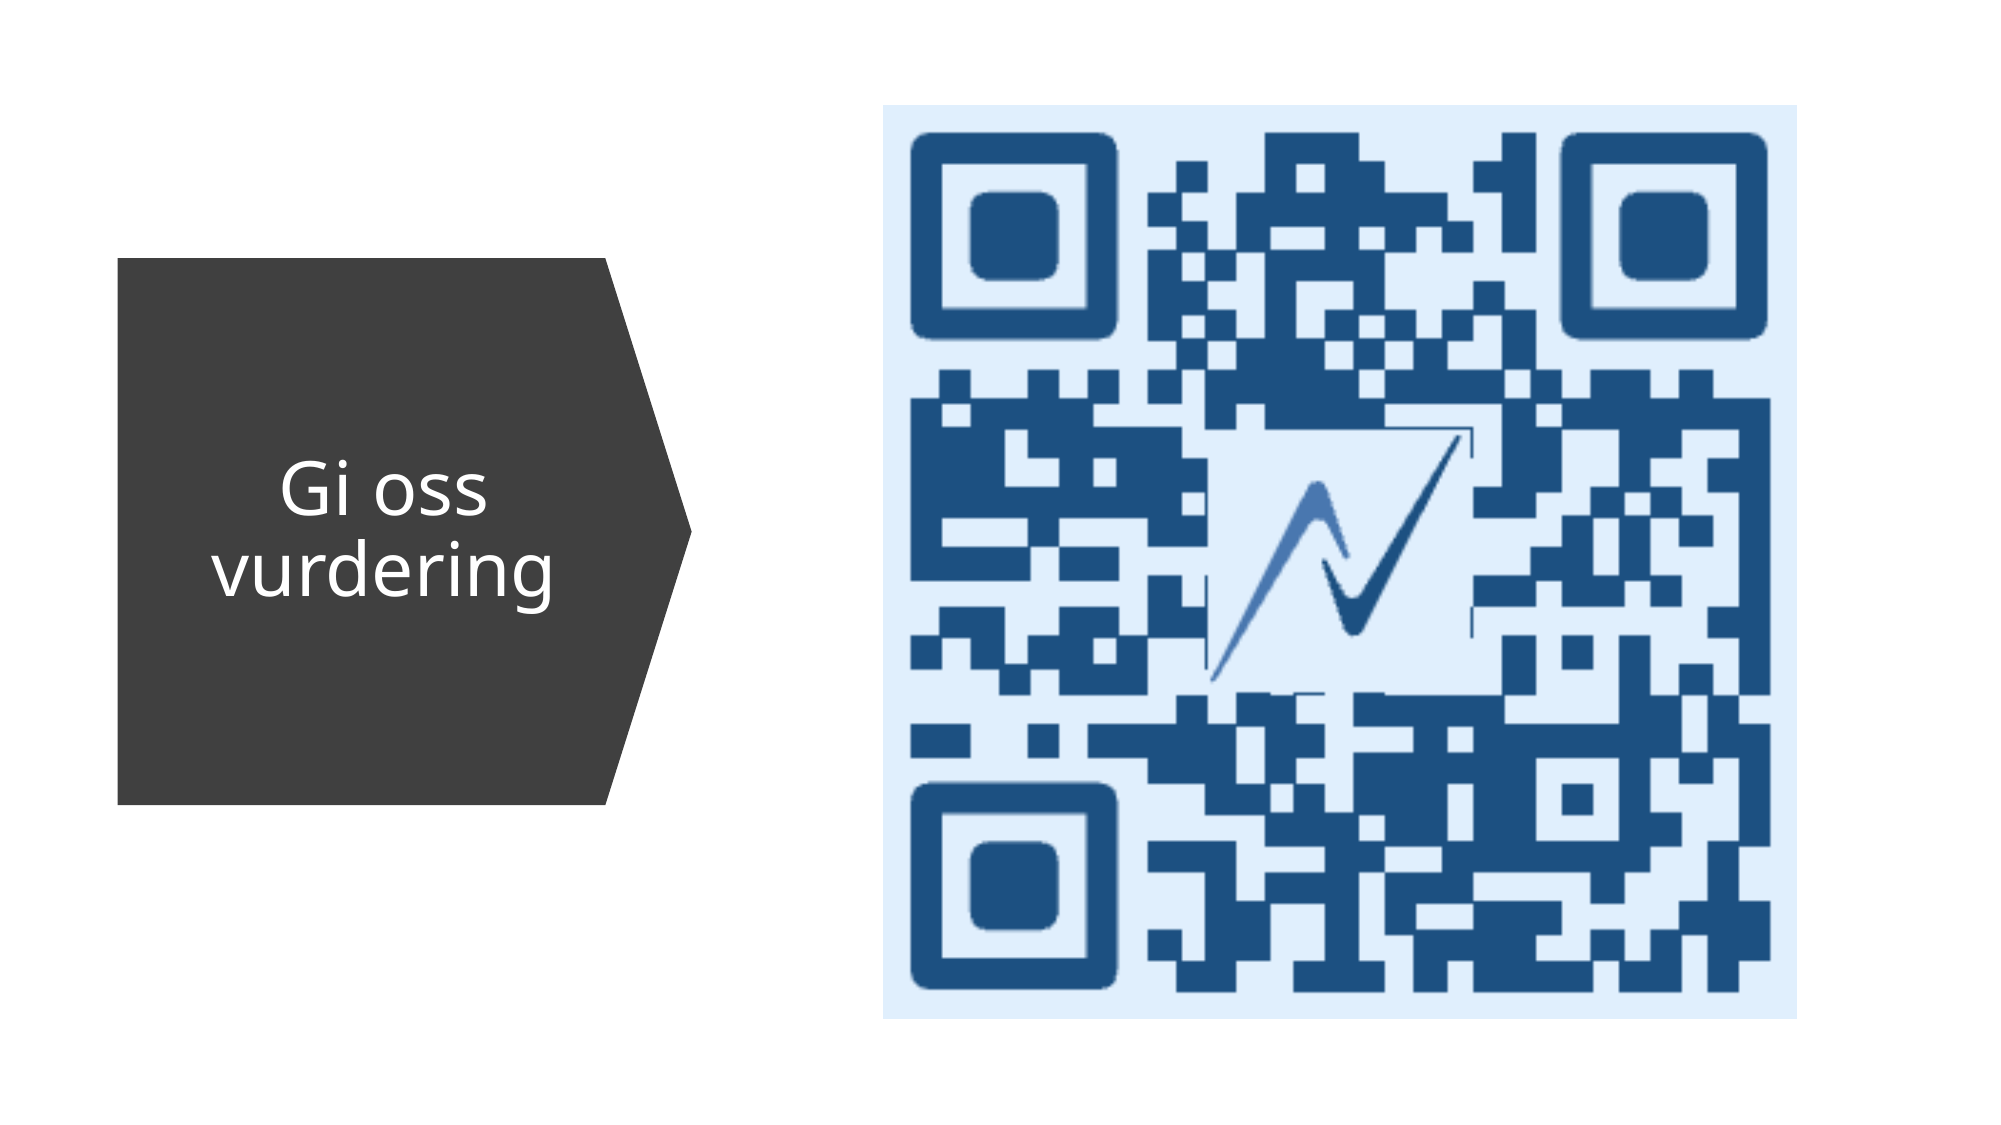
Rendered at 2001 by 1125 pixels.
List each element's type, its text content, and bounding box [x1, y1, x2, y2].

title Gi oss vurdering [168, 322, 601, 741]
text_box [116, 257, 693, 807]
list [883, 105, 1797, 1020]
